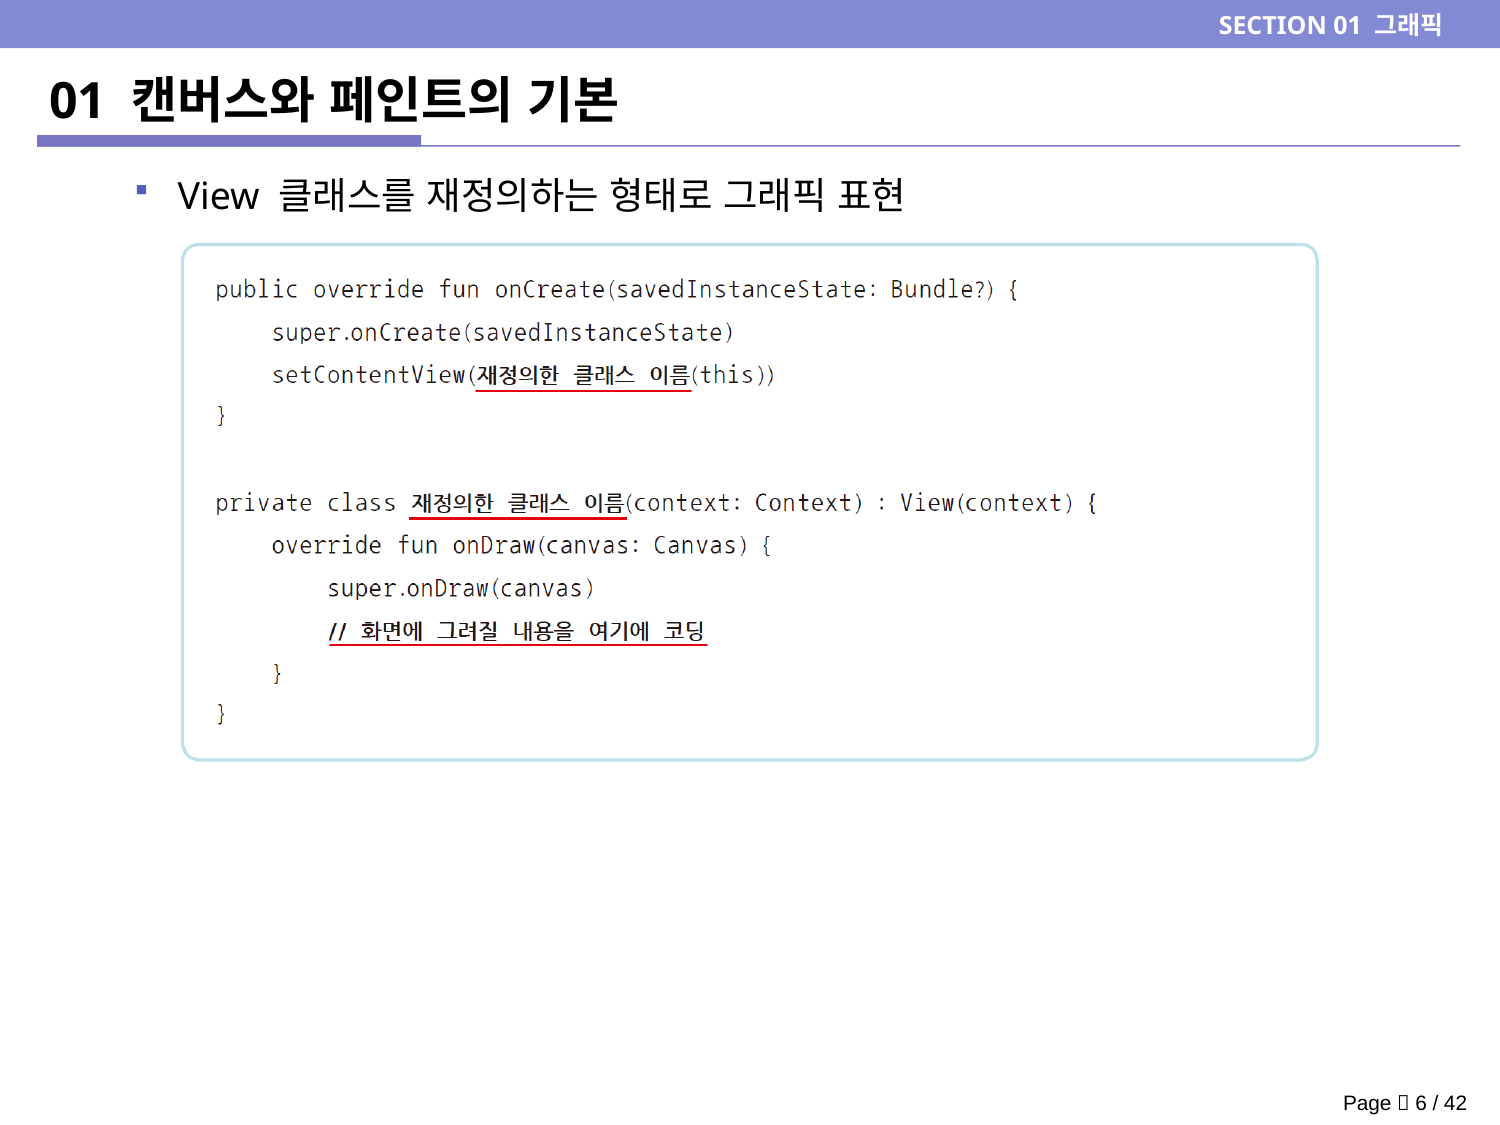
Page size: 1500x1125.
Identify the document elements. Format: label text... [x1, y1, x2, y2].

text_box SECTION 01 그래픽 [1204, 2, 1500, 47]
title 01 캔버스와 페인트의 기본 [48, 67, 1448, 132]
picture [178, 238, 1323, 765]
list View 클래스를 재정의하는 형태로 그래픽 표현 [104, 171, 1382, 880]
